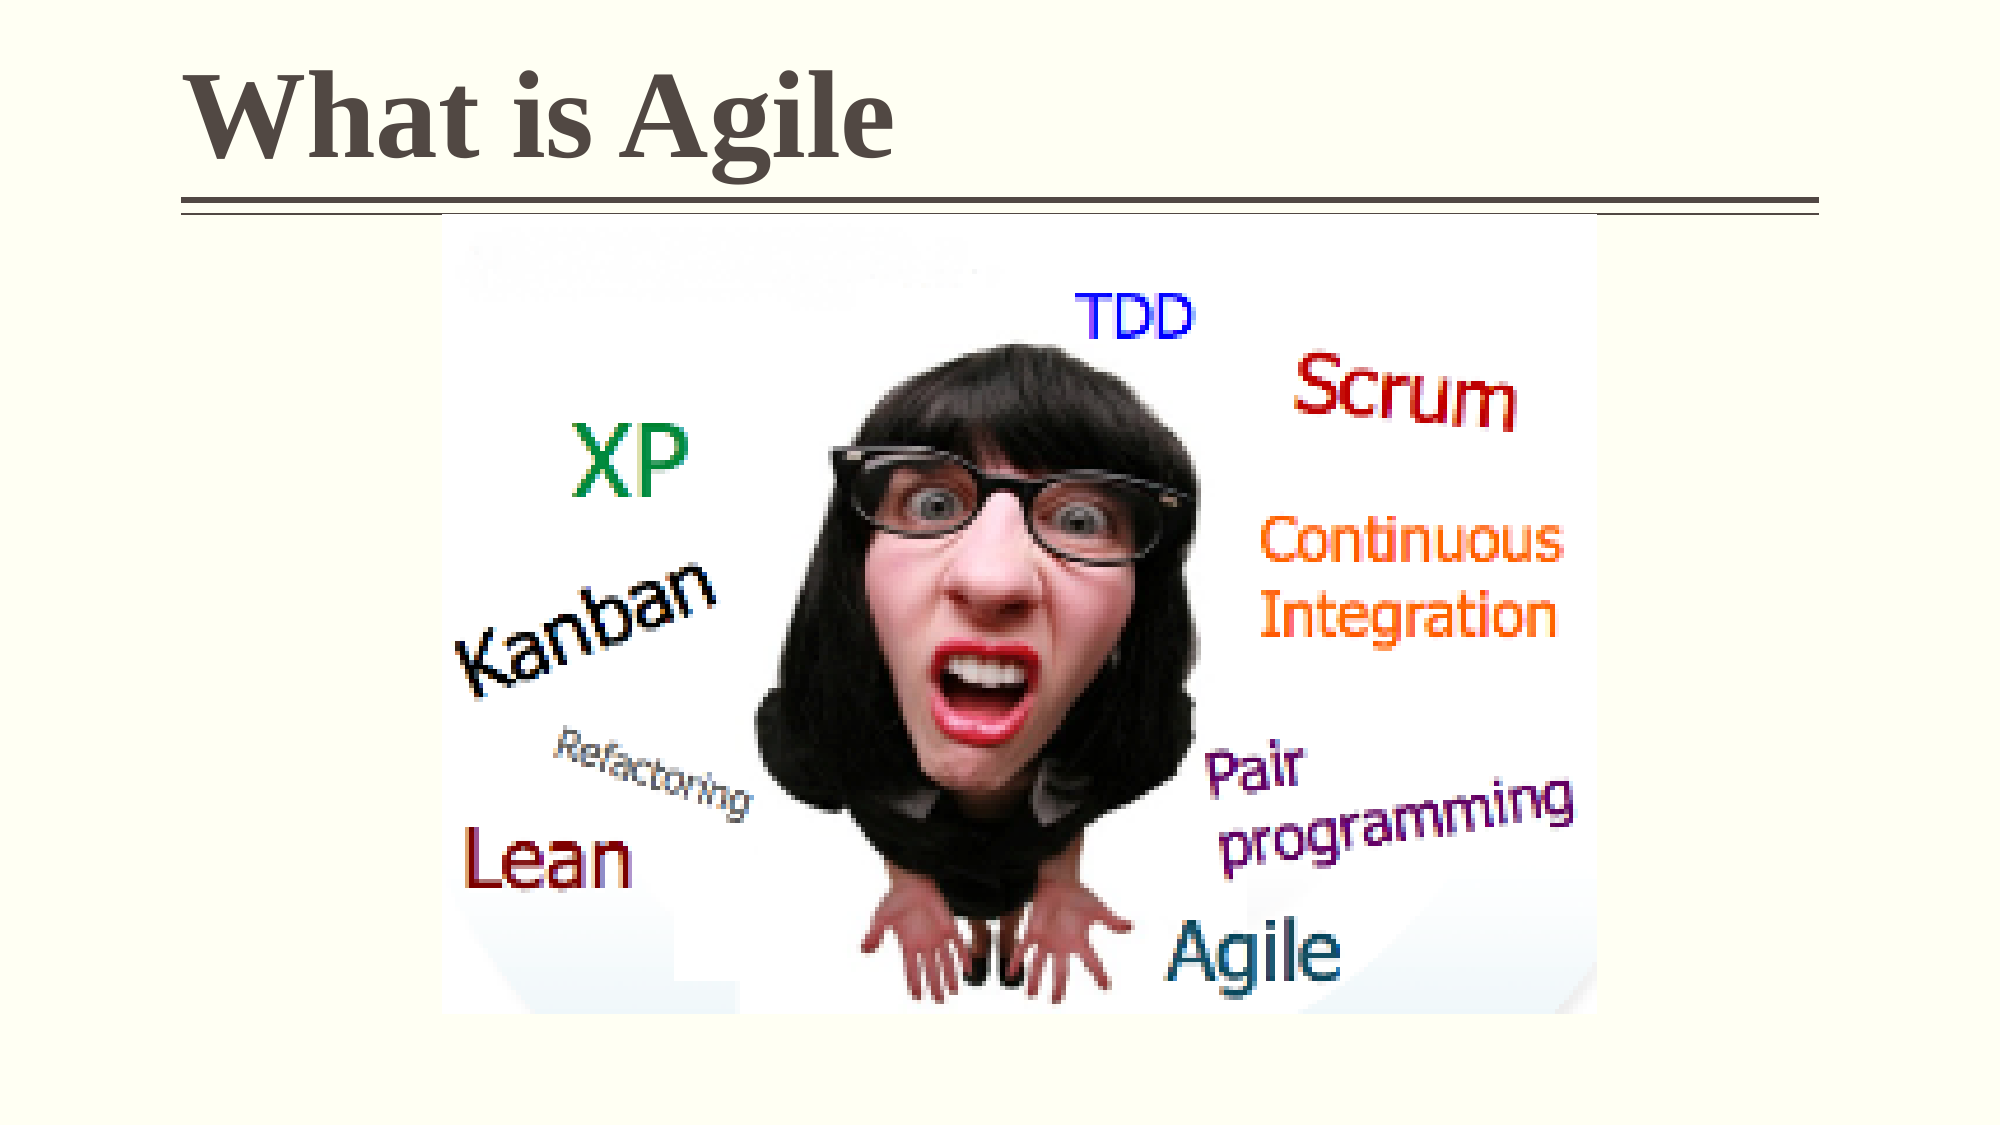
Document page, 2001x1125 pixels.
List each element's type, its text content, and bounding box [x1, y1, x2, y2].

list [442, 214, 1596, 1014]
title What is Agile [181, 12, 1819, 193]
